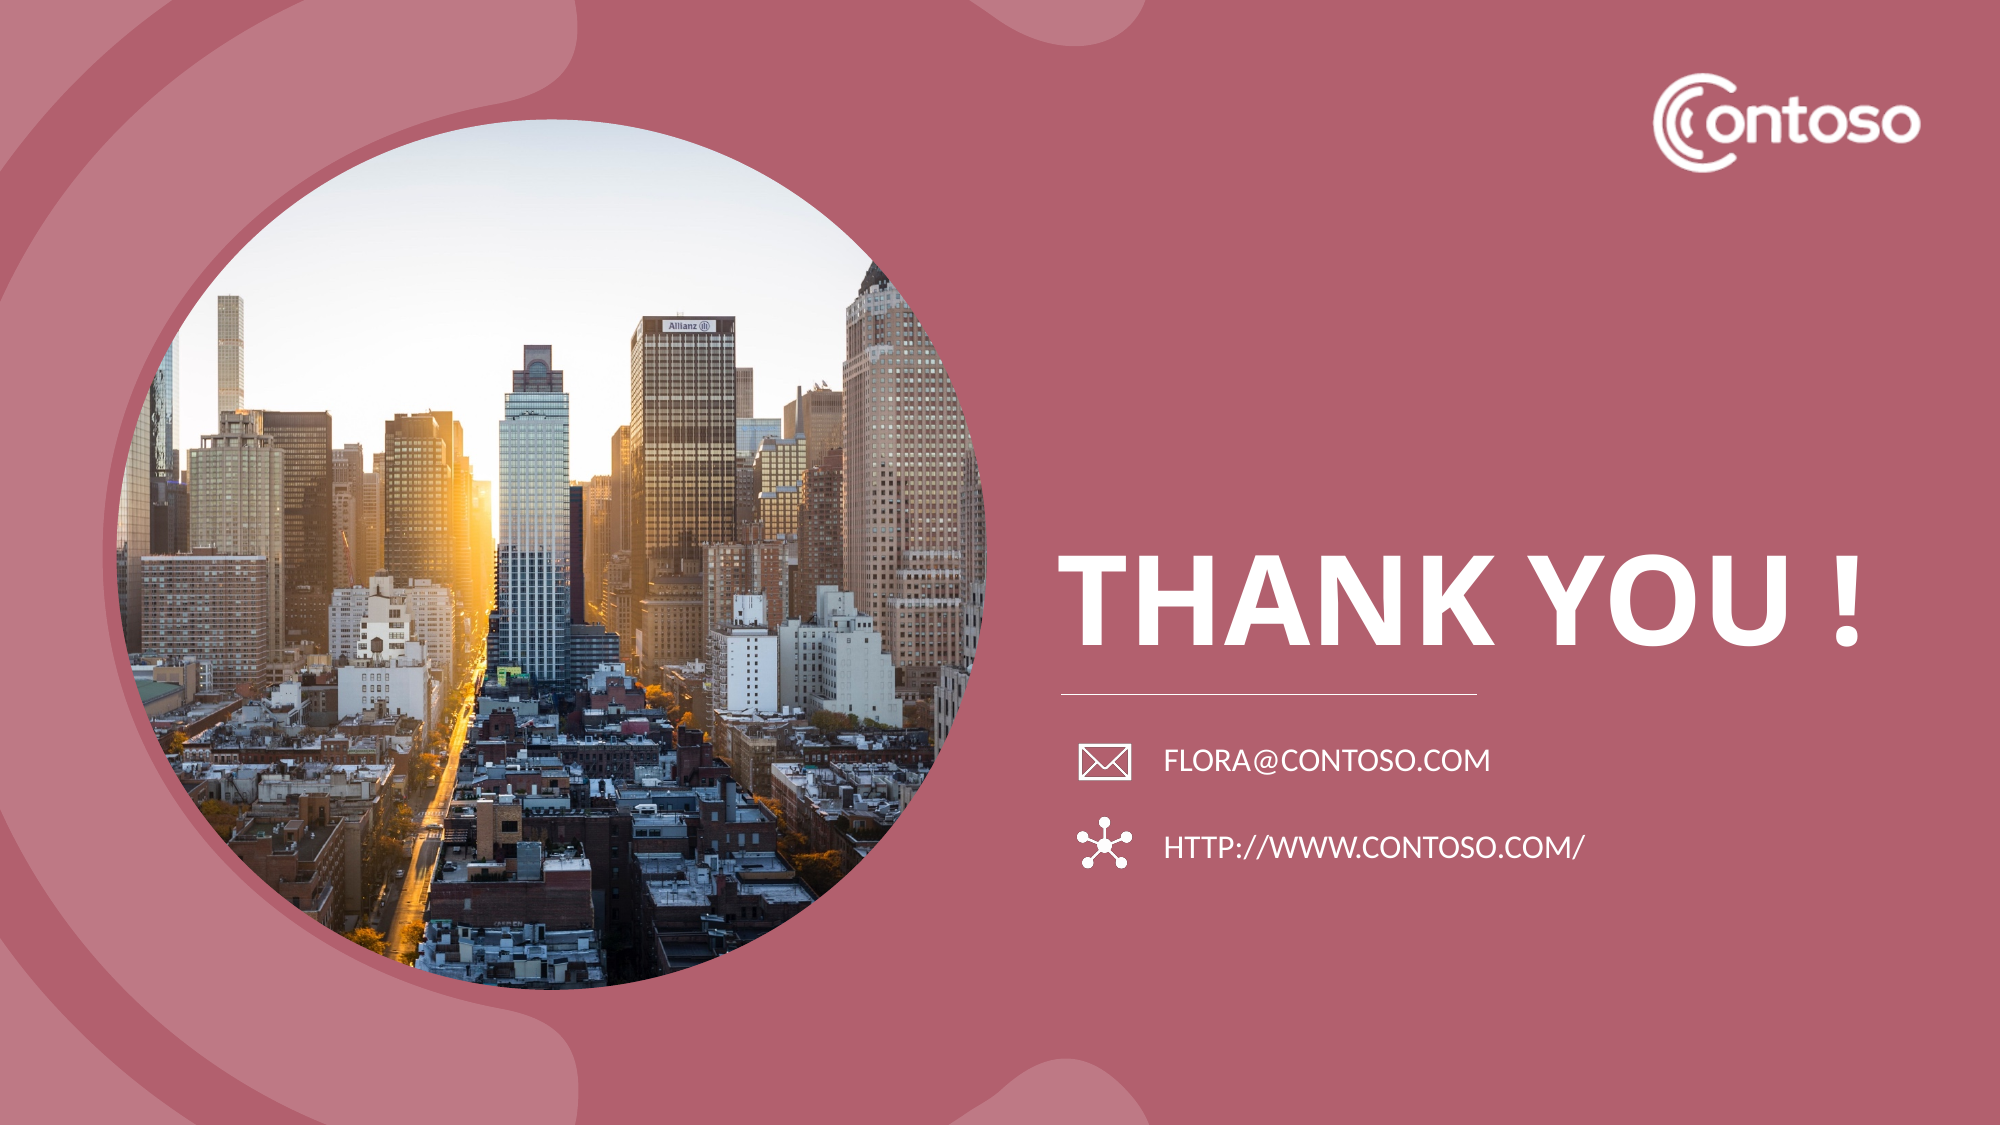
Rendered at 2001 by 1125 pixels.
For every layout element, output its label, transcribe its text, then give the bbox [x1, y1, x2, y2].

title Thank you ! [1041, 537, 1893, 673]
list http://www.contoso.com/ [1148, 822, 1893, 905]
picture [1073, 730, 1137, 794]
picture [1069, 807, 1140, 878]
picture [116, 119, 987, 990]
subtitle Flora@contoso.com [1148, 735, 1894, 819]
picture [1643, 64, 1930, 175]
